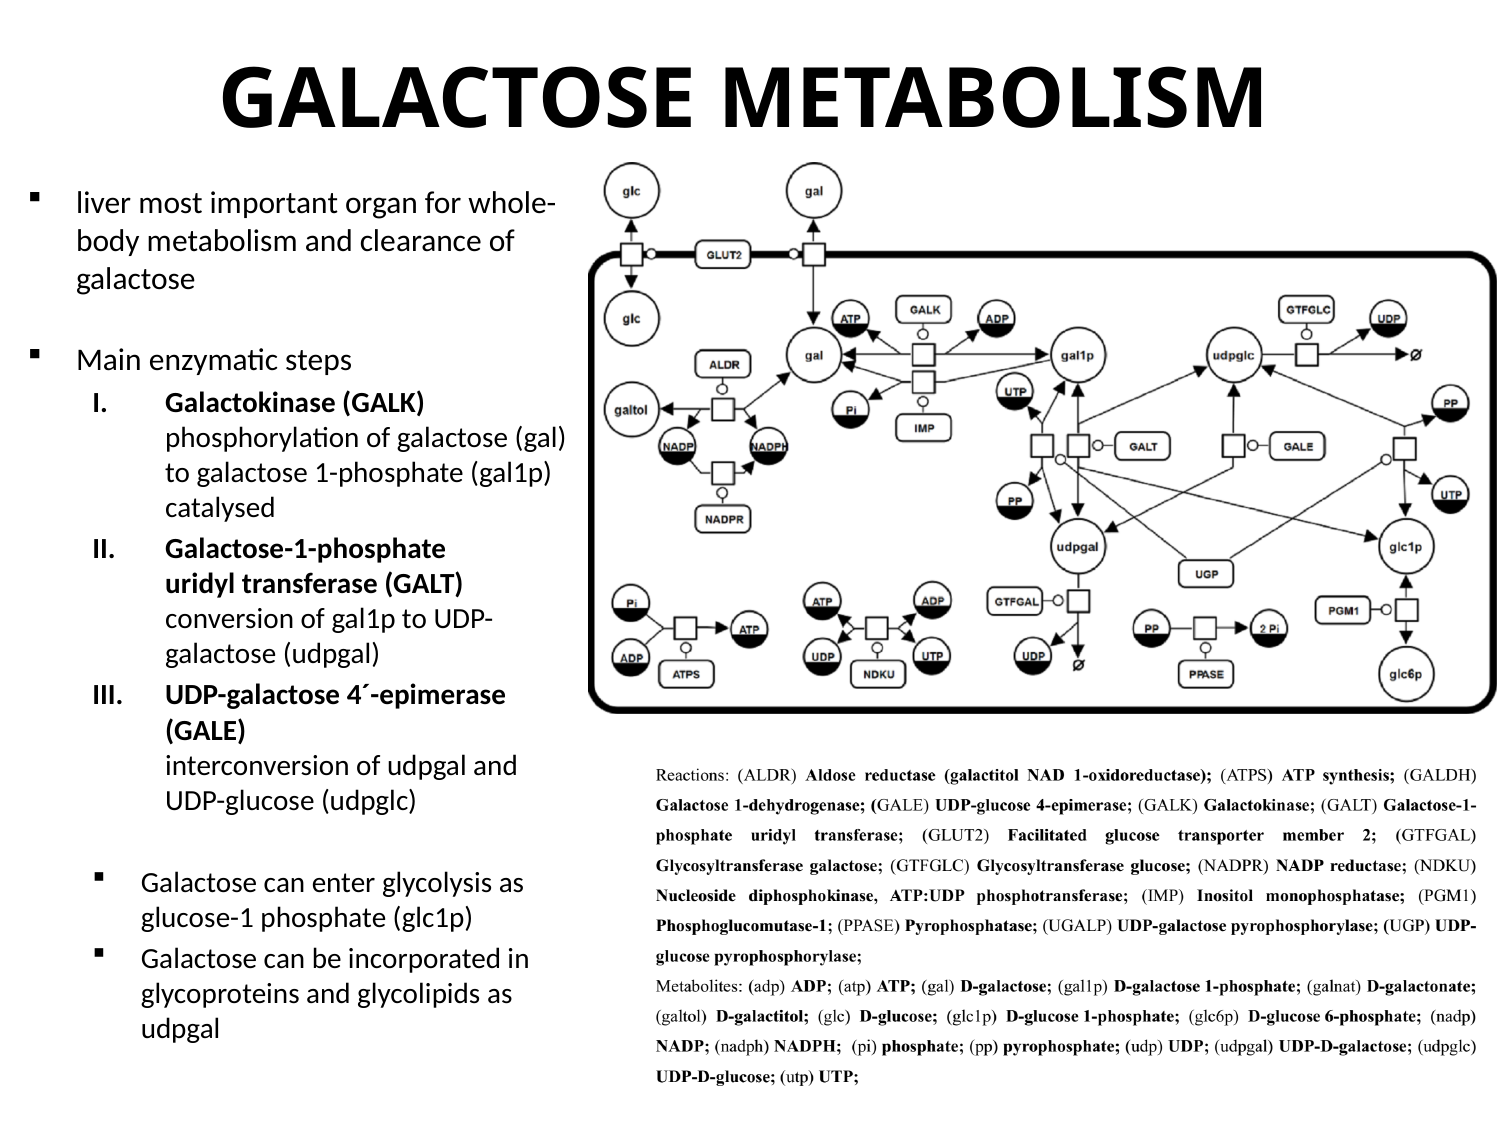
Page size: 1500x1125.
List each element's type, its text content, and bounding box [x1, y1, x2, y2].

list liver most important organ for whole-body metabolism and clearance of galactose Main enzymatic steps Galactokinase (GALK) phosphorylation of galactose (gal) to galactose 1-phosphate (gal1p) catalysed Galactose-1-phosphate uridyl transferase (GALT) conversion of gal1p to UDP-galactose (udpgal) UDP-galactose 4´-epimerase (GALE) interconversion of udpgal and UDP-glucose (udpglc) Galactose can enter glycolysis as glucose-1 phosphate (glc1p) Galactose can be incorporated in glycoproteins and glycolipids as udpgal [12, 174, 588, 1075]
title Galactose Metabolism [24, 0, 1463, 174]
picture [588, 162, 1497, 715]
picture [644, 762, 1479, 1088]
